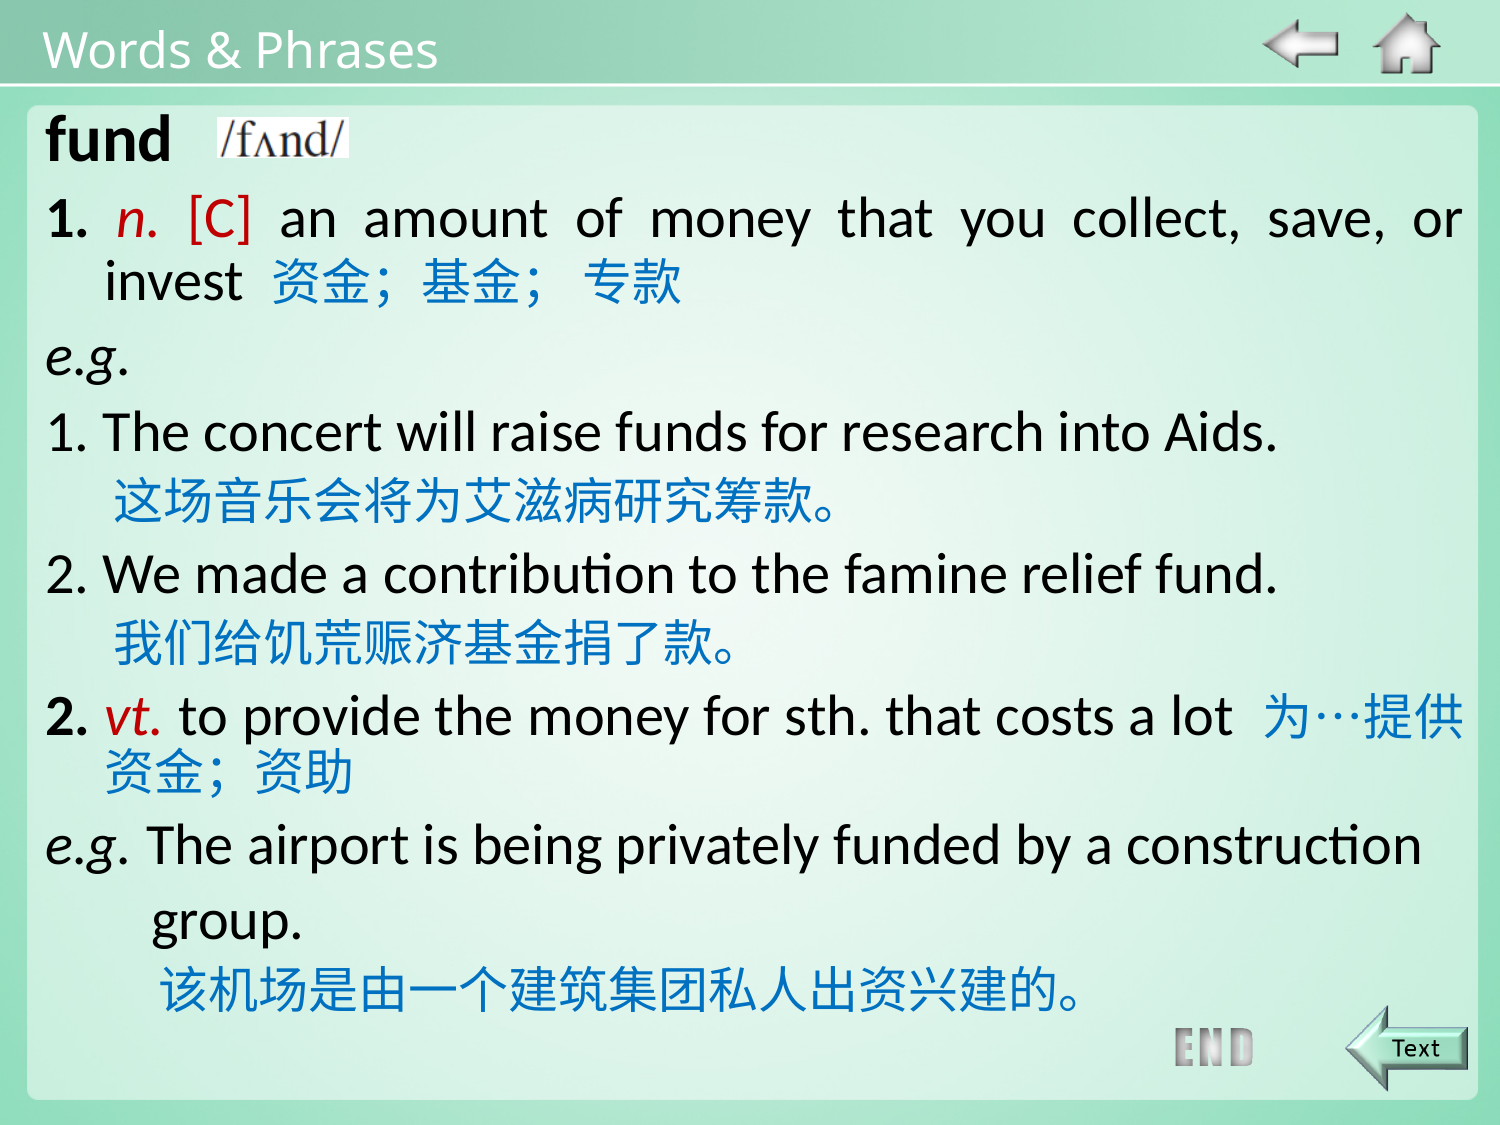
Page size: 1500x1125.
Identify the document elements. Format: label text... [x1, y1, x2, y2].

list fund 1. n. [C] an amount of money that you collect, save, or invest 资金；基金； 专款 e.g. 1. The concert will raise funds for research into Aids. 这场音乐会将为艾滋病研究筹款。 2. We made a contribution to the famine relief fund. 我们给饥荒赈济基金捐了款。 2. vt. to provide the money for sth. that costs a lot 为…提供资金；资助 e.g. The airport is being privately funded by a construction group. 该机场是由一个建筑集团私人出资兴建的。 [29, 102, 1480, 1099]
picture [0, 0, 1500, 1125]
text_box Words & Phrases [27, 11, 582, 87]
